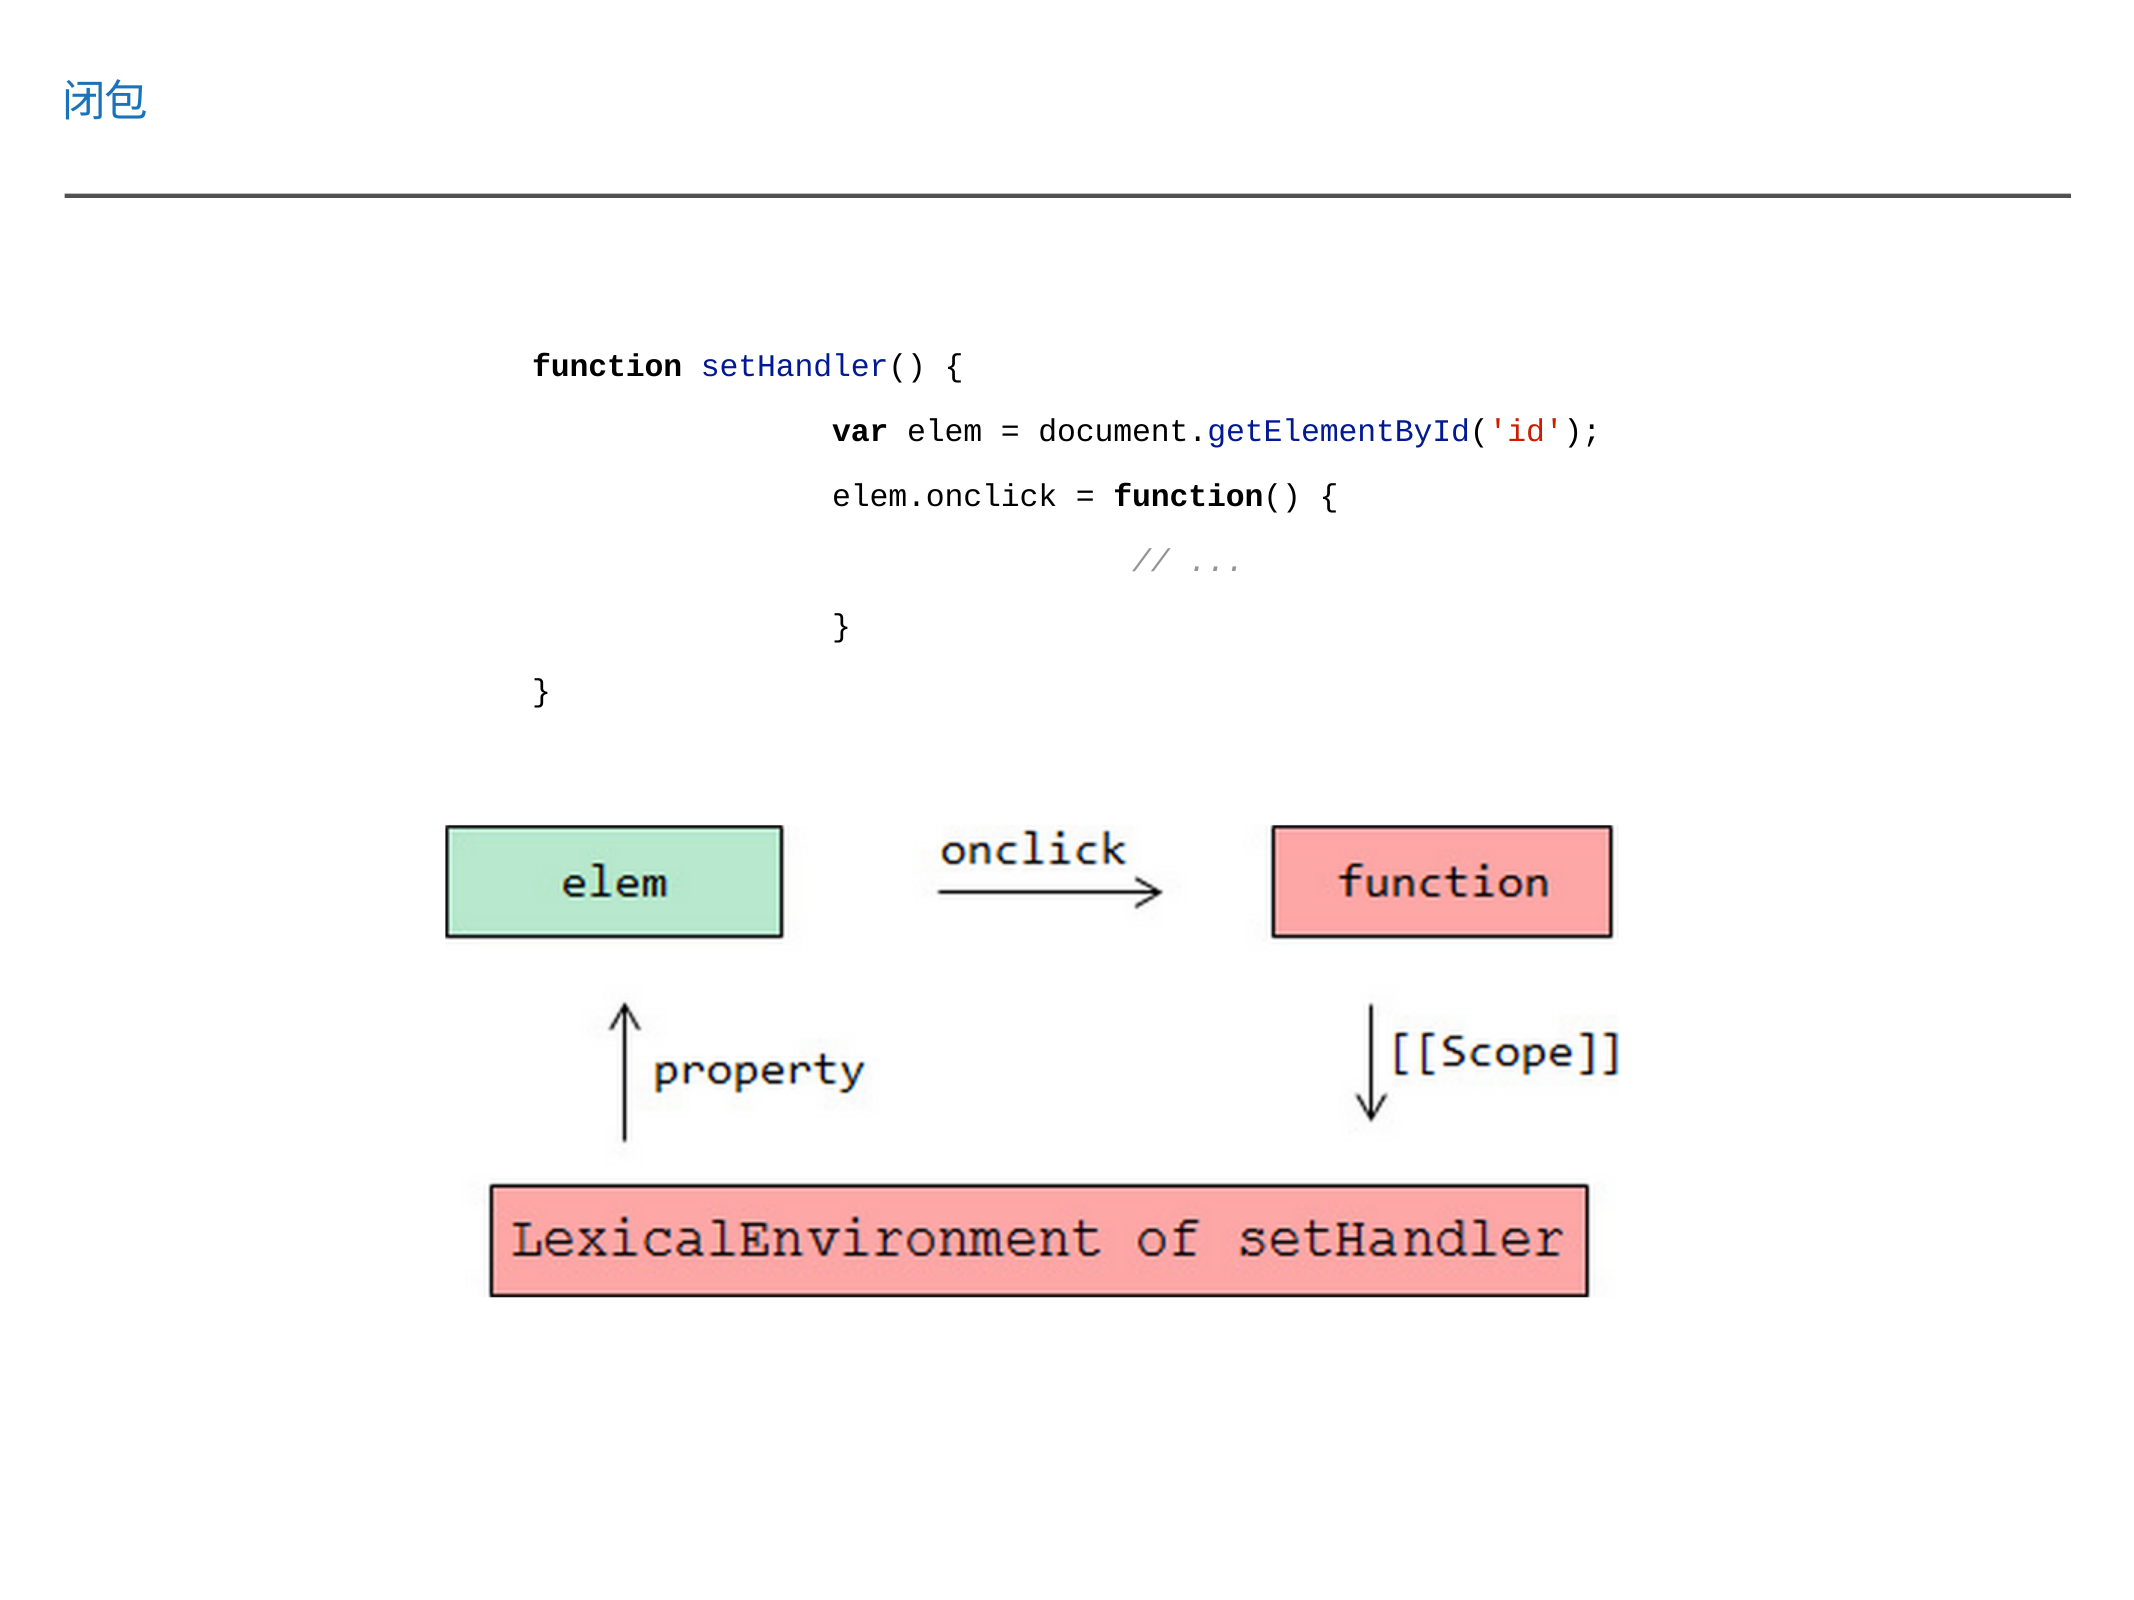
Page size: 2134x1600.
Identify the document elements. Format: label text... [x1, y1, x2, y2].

picture [339, 775, 1746, 1333]
text_box 闭包 [62, 51, 2071, 170]
text_box function setHandler() { var elem = document.getElementById('id'); elem.onclick = function() { // ... } } [523, 318, 1610, 725]
